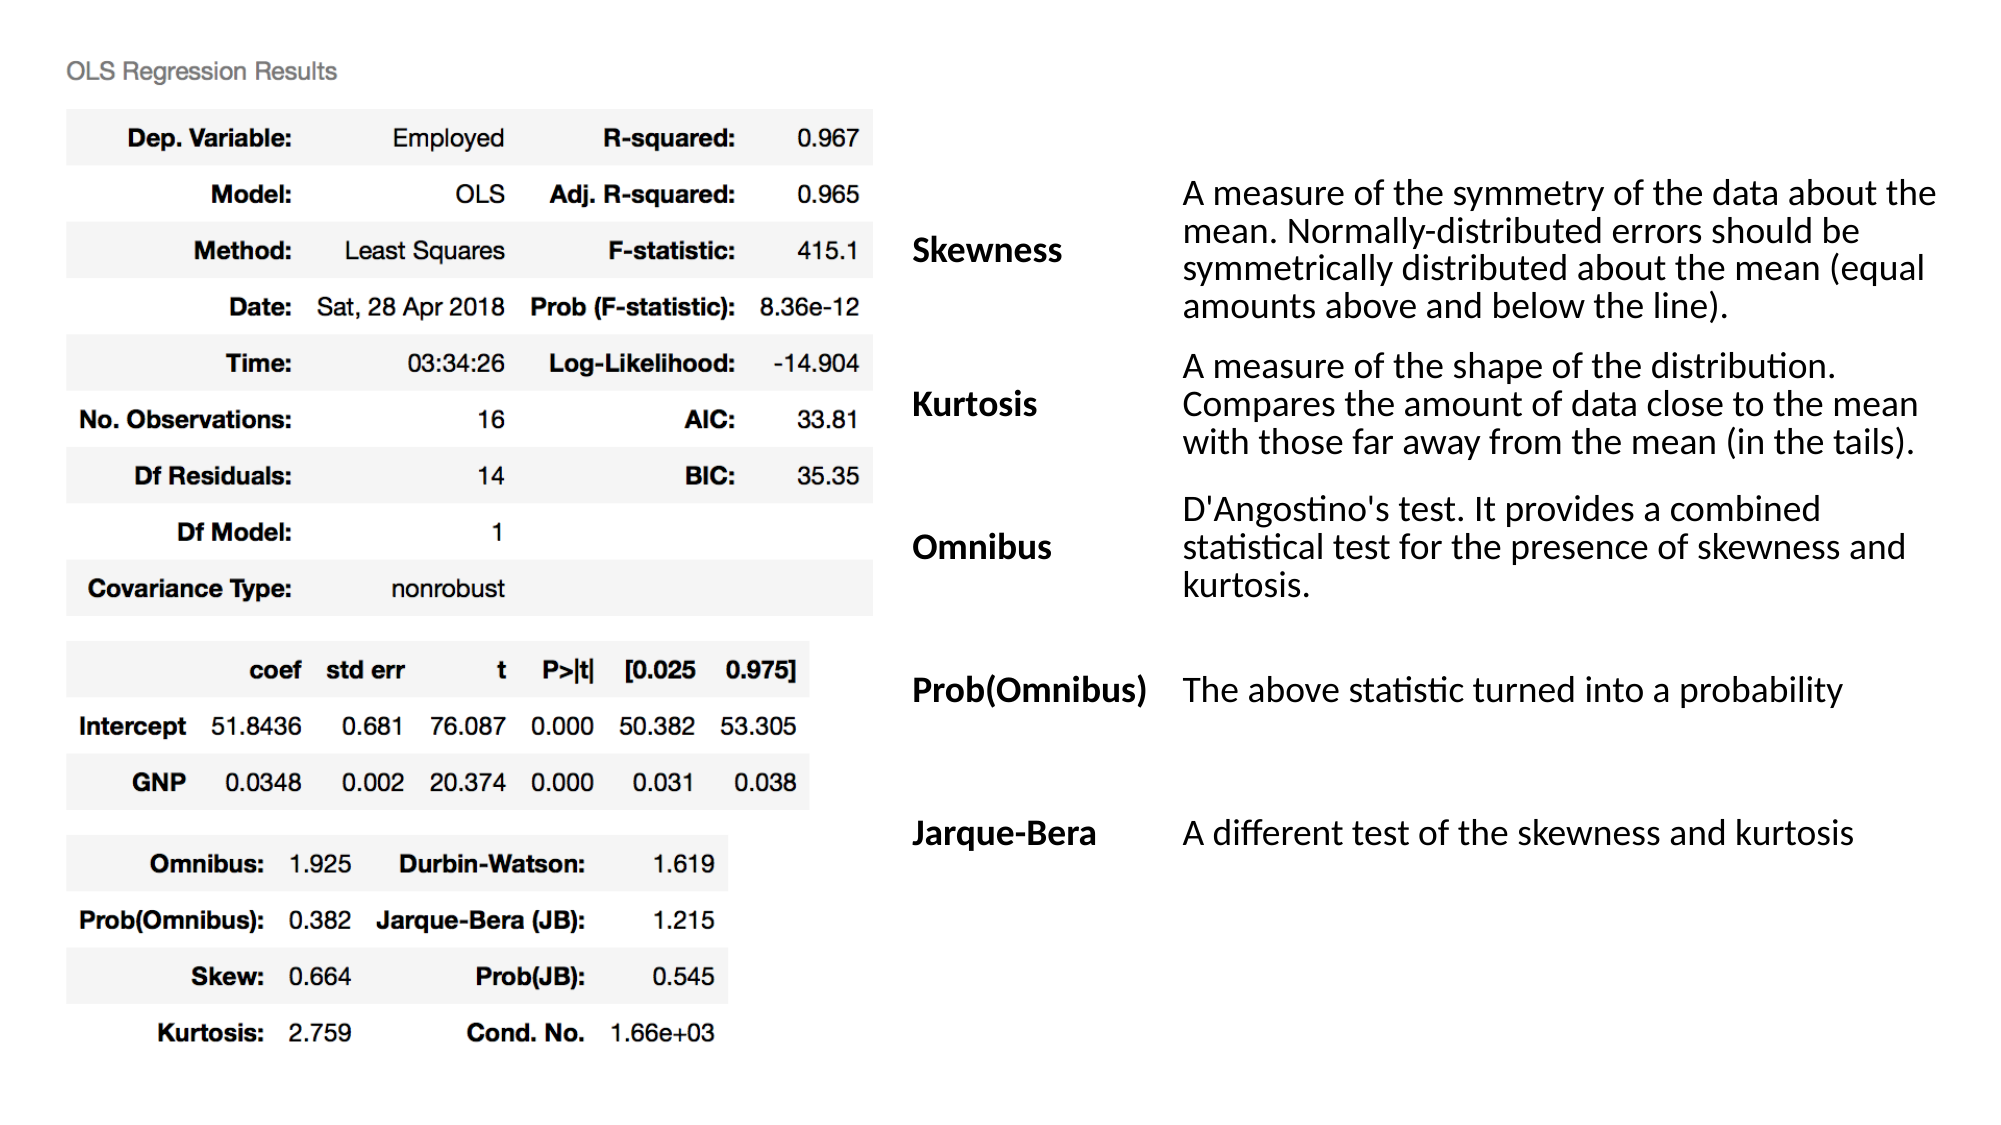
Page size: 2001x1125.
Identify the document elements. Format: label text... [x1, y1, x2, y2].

table_cell Omnibus [898, 479, 1167, 622]
table_header Skewness [898, 170, 1167, 336]
table_cell Prob(Omnibus) [898, 622, 1167, 765]
table_header A measure of the symmetry of the data about the mean. Normally-distributed errors should be symmetrically distributed about the mean (equal amounts above and below the line). [1167, 170, 1975, 336]
picture [57, 59, 898, 1054]
table_cell A different test of the skewness and kurtosis [1167, 765, 1975, 908]
table_cell The above statistic turned into a probability [1167, 622, 1975, 765]
table_cell Kurtosis [898, 336, 1167, 479]
table_cell A measure of the shape of the distribution. Compares the amount of data close to the mean with those far away from the mean (in the tails). [1167, 336, 1975, 479]
table_cell Jarque-Bera [898, 765, 1167, 908]
table_cell D'Angostino's test. It provides a combined statistical test for the presence of skewness and kurtosis. [1167, 479, 1975, 622]
